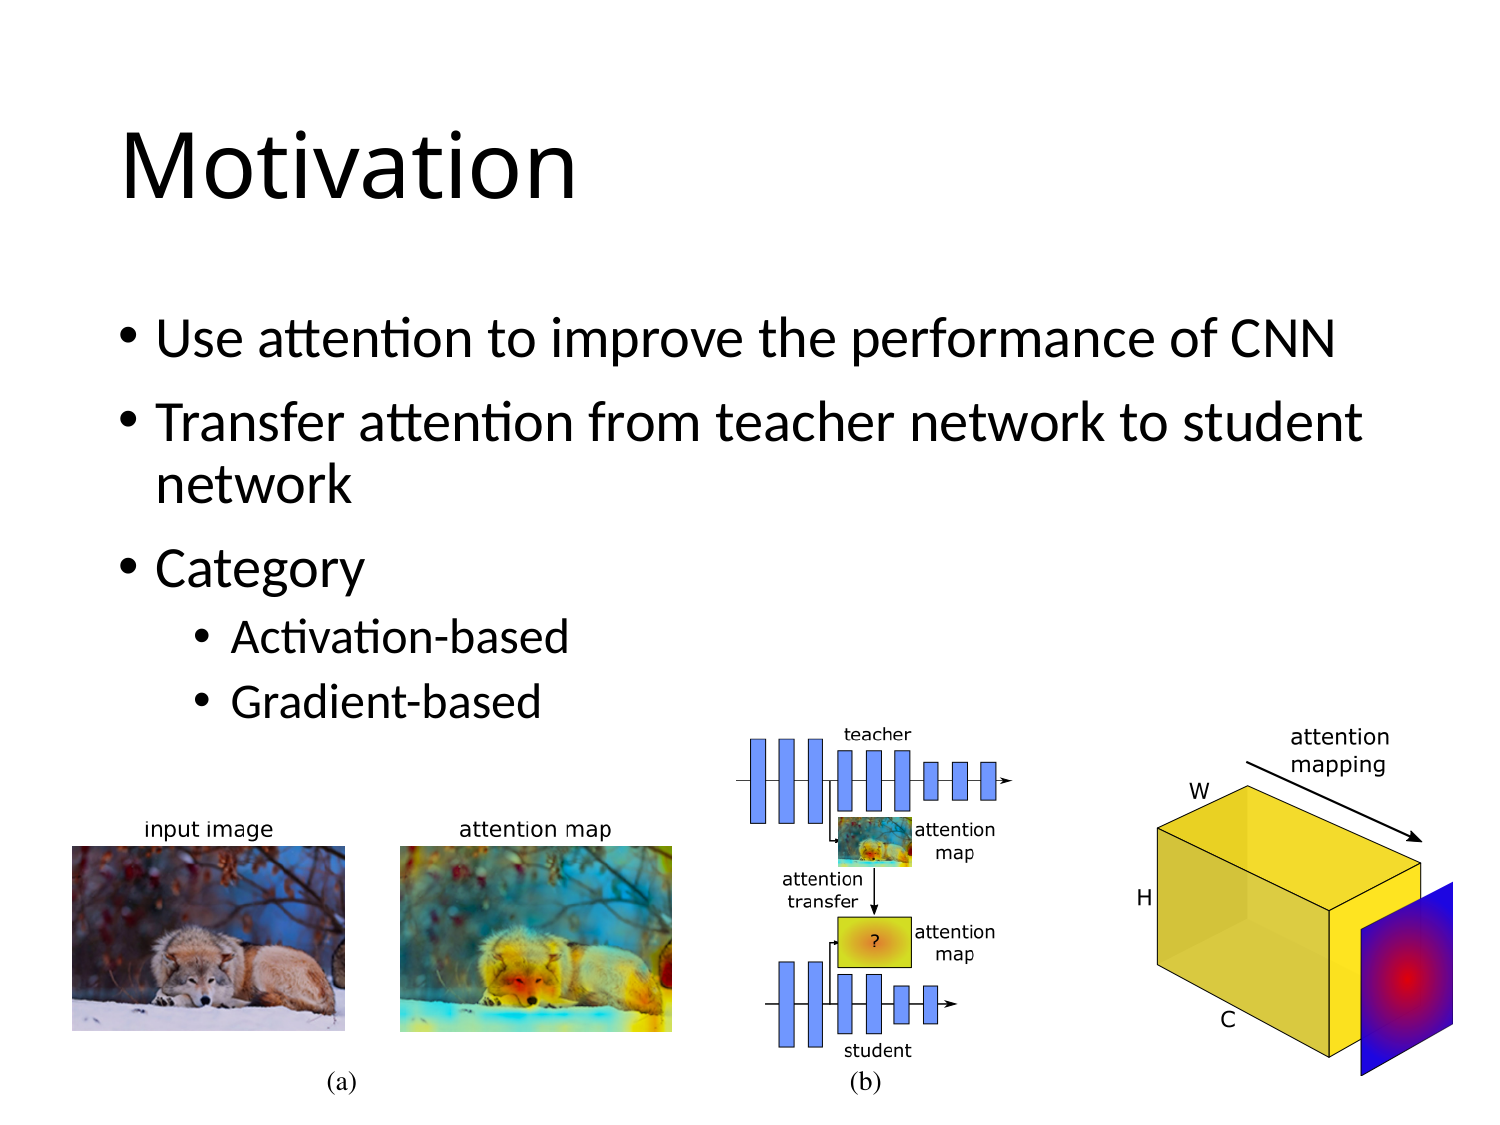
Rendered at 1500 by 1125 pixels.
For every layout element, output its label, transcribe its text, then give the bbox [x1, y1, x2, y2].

picture [0, 719, 1094, 1111]
title Motivation [103, 59, 1397, 278]
picture [1134, 692, 1478, 1084]
list Use attention to improve the performance of CNN Transfer attention from teacher network to student network Category Activation-based Gradient-based [103, 299, 1397, 1014]
